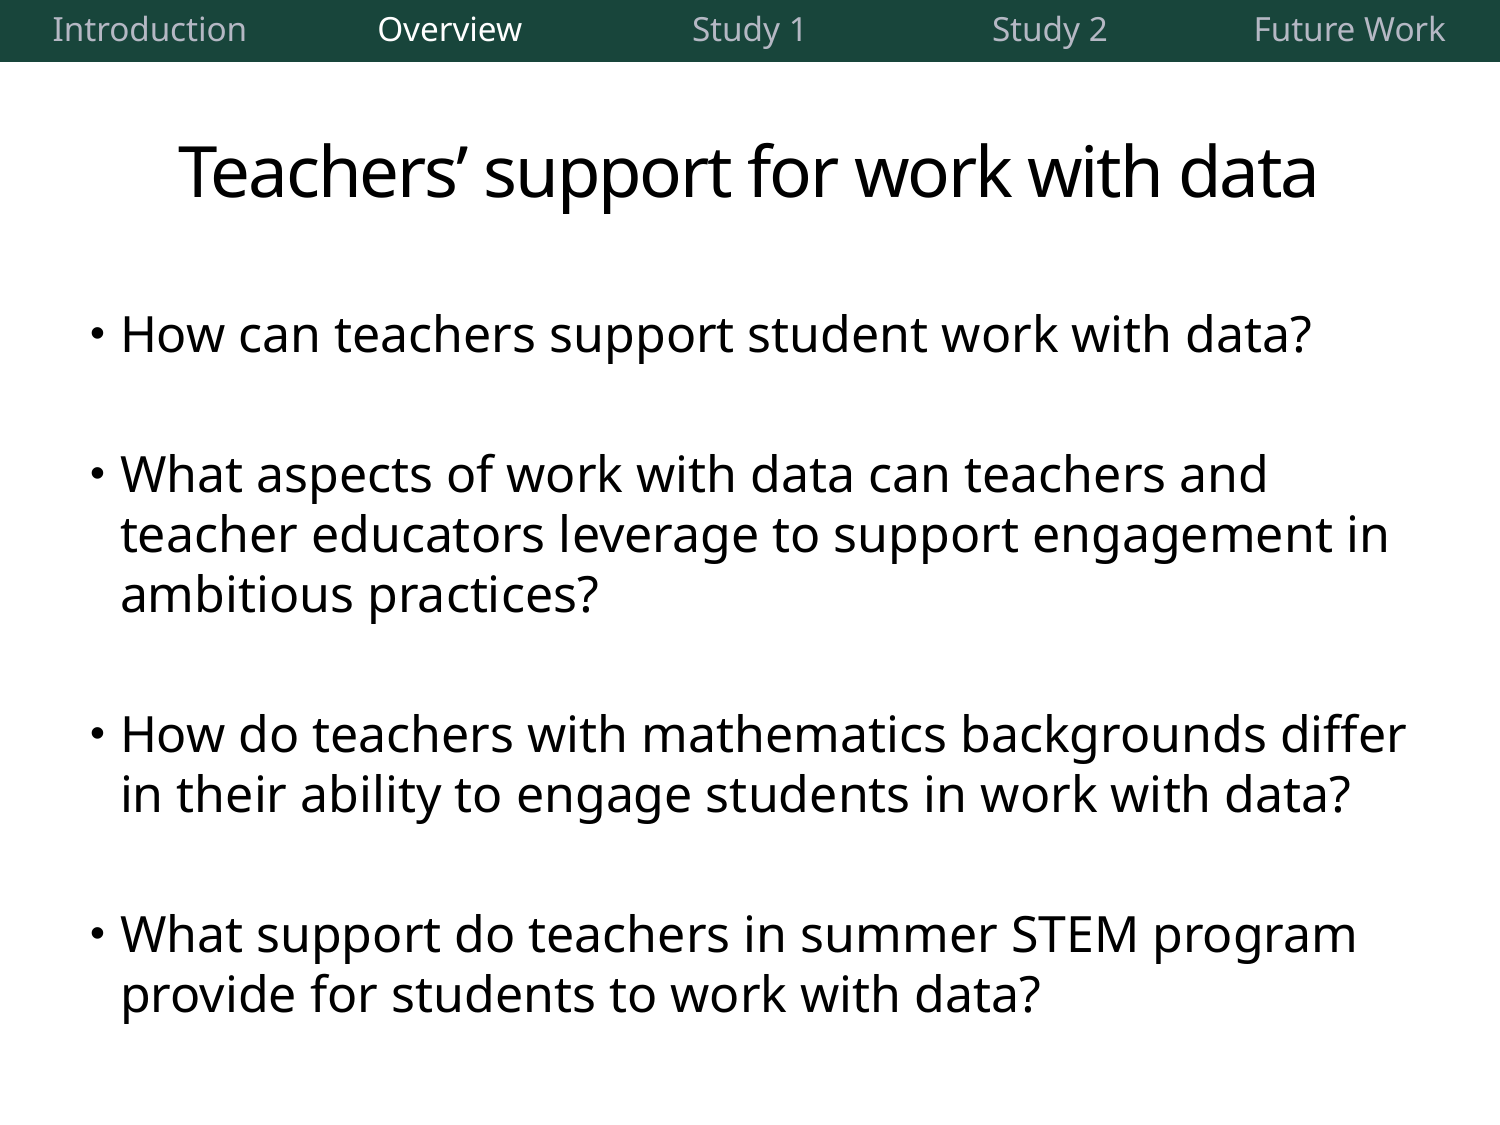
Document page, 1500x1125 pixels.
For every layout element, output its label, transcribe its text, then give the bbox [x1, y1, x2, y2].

table_header Study 2 [900, 0, 1200, 62]
table_header Future Work [1200, 0, 1500, 62]
table_header Introduction [0, 0, 300, 62]
table_header Overview [300, 0, 600, 62]
table_header Study 1 [600, 0, 900, 62]
title Teachers’ support for work with data [75, 87, 1425, 250]
list How can teachers support student work with data? What aspects of work with data can teachers and teacher educators leverage to support engagement in ambitious practices? How do teachers with mathematics backgrounds differ in their ability to engage students in work with data? What support do teachers in summer STEM program provide for students to work with data? [75, 262, 1425, 1063]
